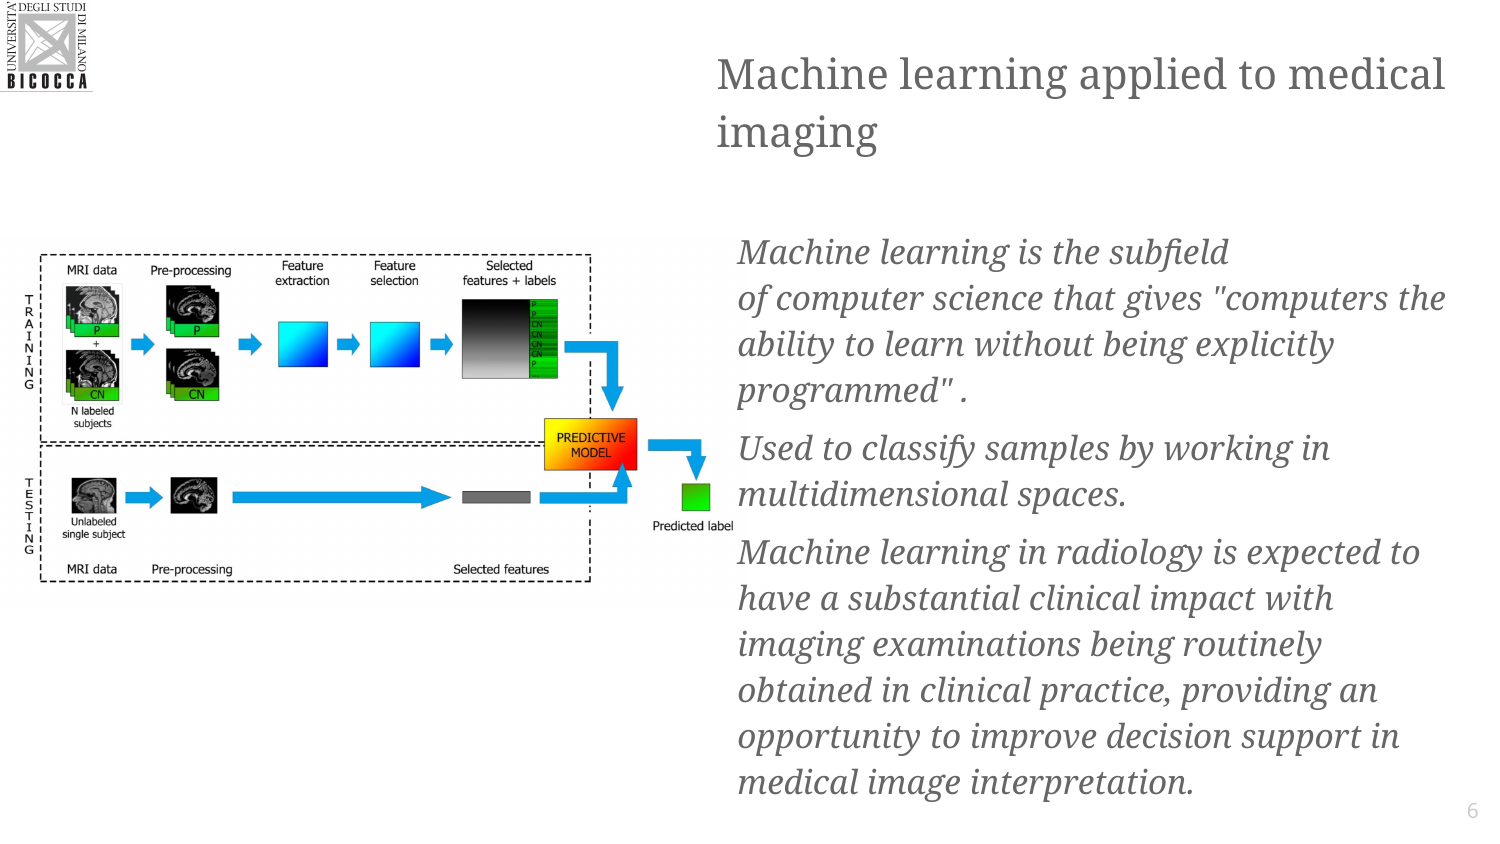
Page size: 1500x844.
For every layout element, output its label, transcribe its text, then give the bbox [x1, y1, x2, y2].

text_box Machine learning applied to medical imaging Machine learning is the subfield of computer science that gives "computers the ability to learn without being explicitly programmed" . Used to classify samples by working in multidimensional spaces. Machine learning in radiology is expected to have a substantial clinical impact with imaging examinations being routinely obtained in clinical practice, providing an opportunity to improve decision support in medical image interpretation. [701, 25, 1478, 809]
slide_number 6 [1403, 779, 1494, 844]
picture [0, 0, 93, 92]
picture [0, 235, 748, 608]
